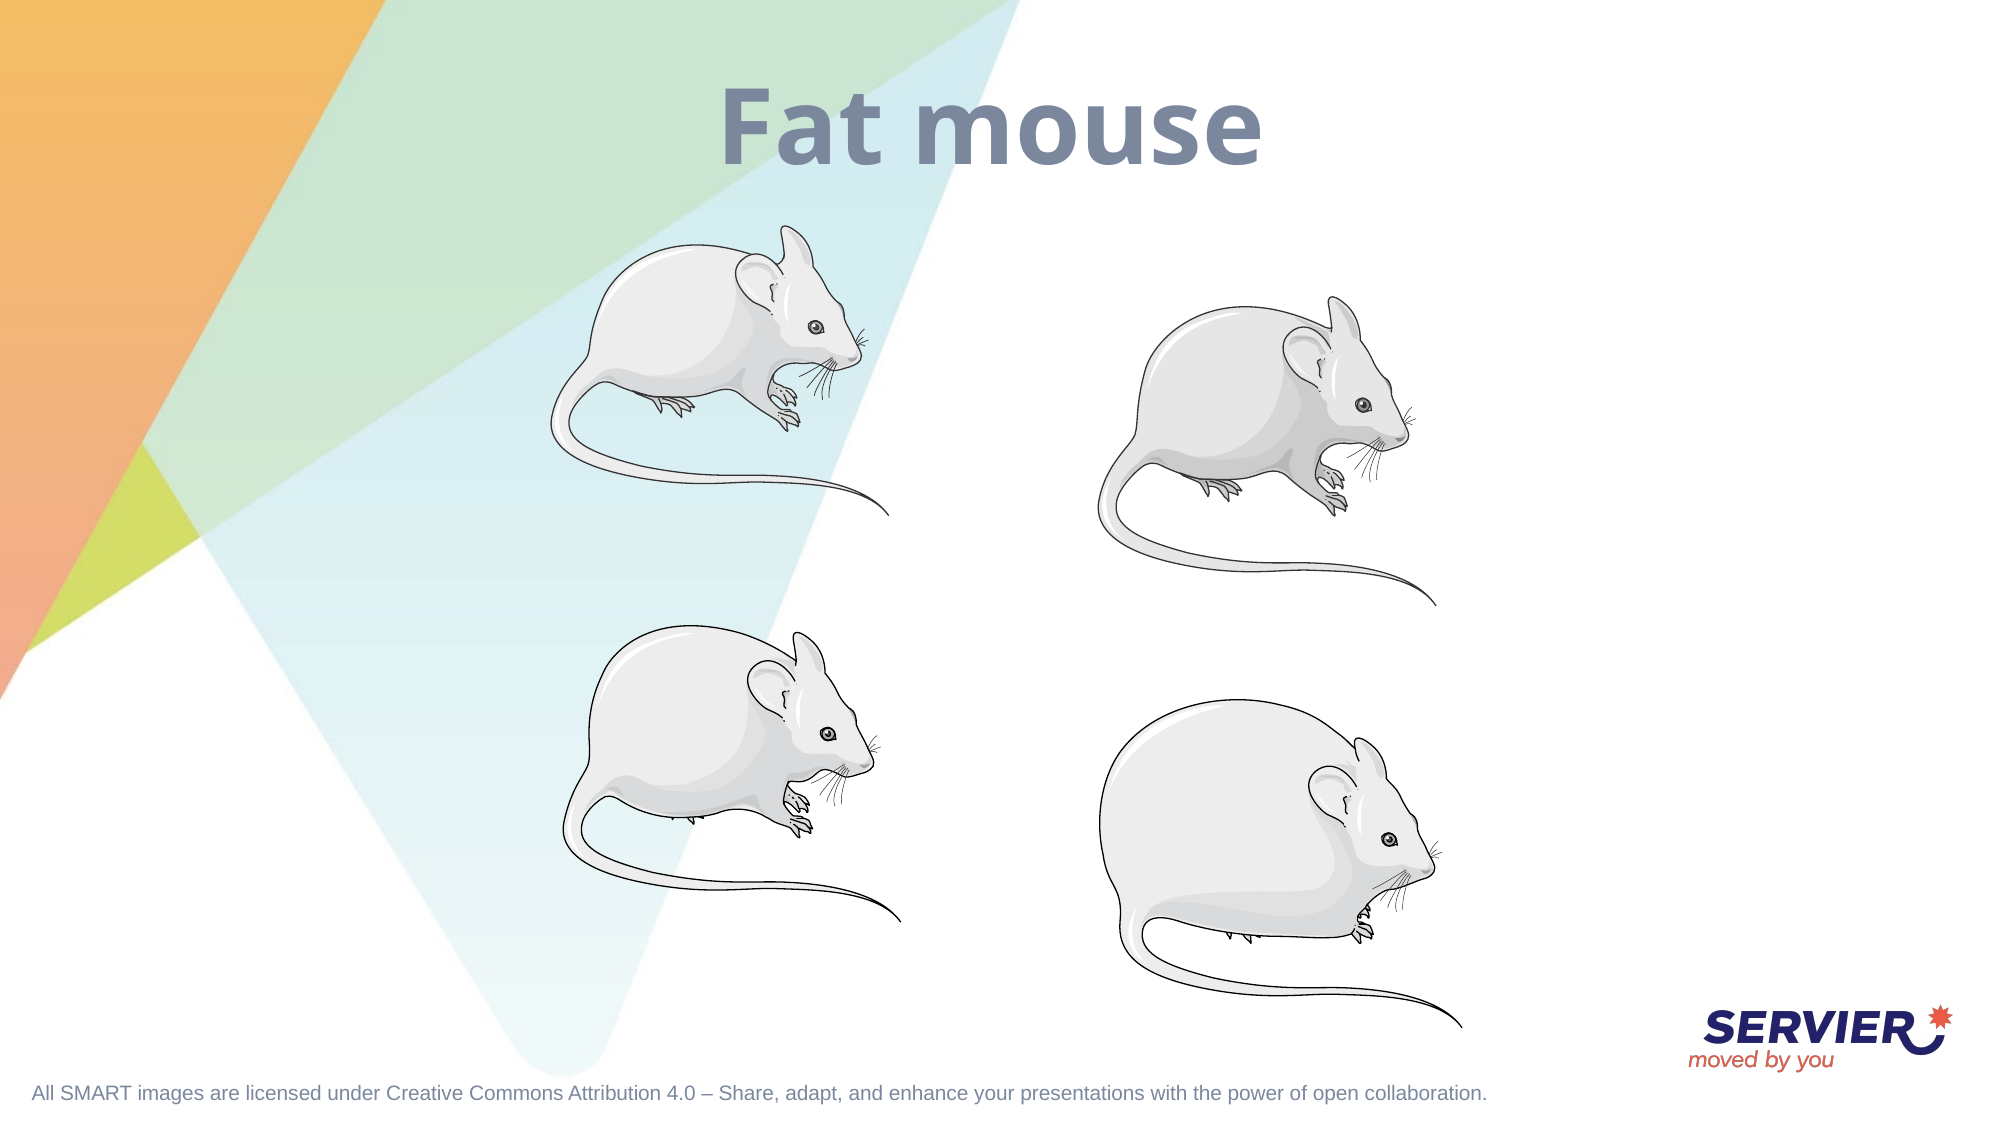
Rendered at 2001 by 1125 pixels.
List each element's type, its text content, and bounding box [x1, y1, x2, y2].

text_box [540, 215, 889, 516]
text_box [1087, 274, 1437, 606]
title Fat mouse [55, 12, 1927, 232]
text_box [552, 609, 901, 923]
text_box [1094, 690, 1463, 1028]
picture [0, 0, 2001, 1125]
